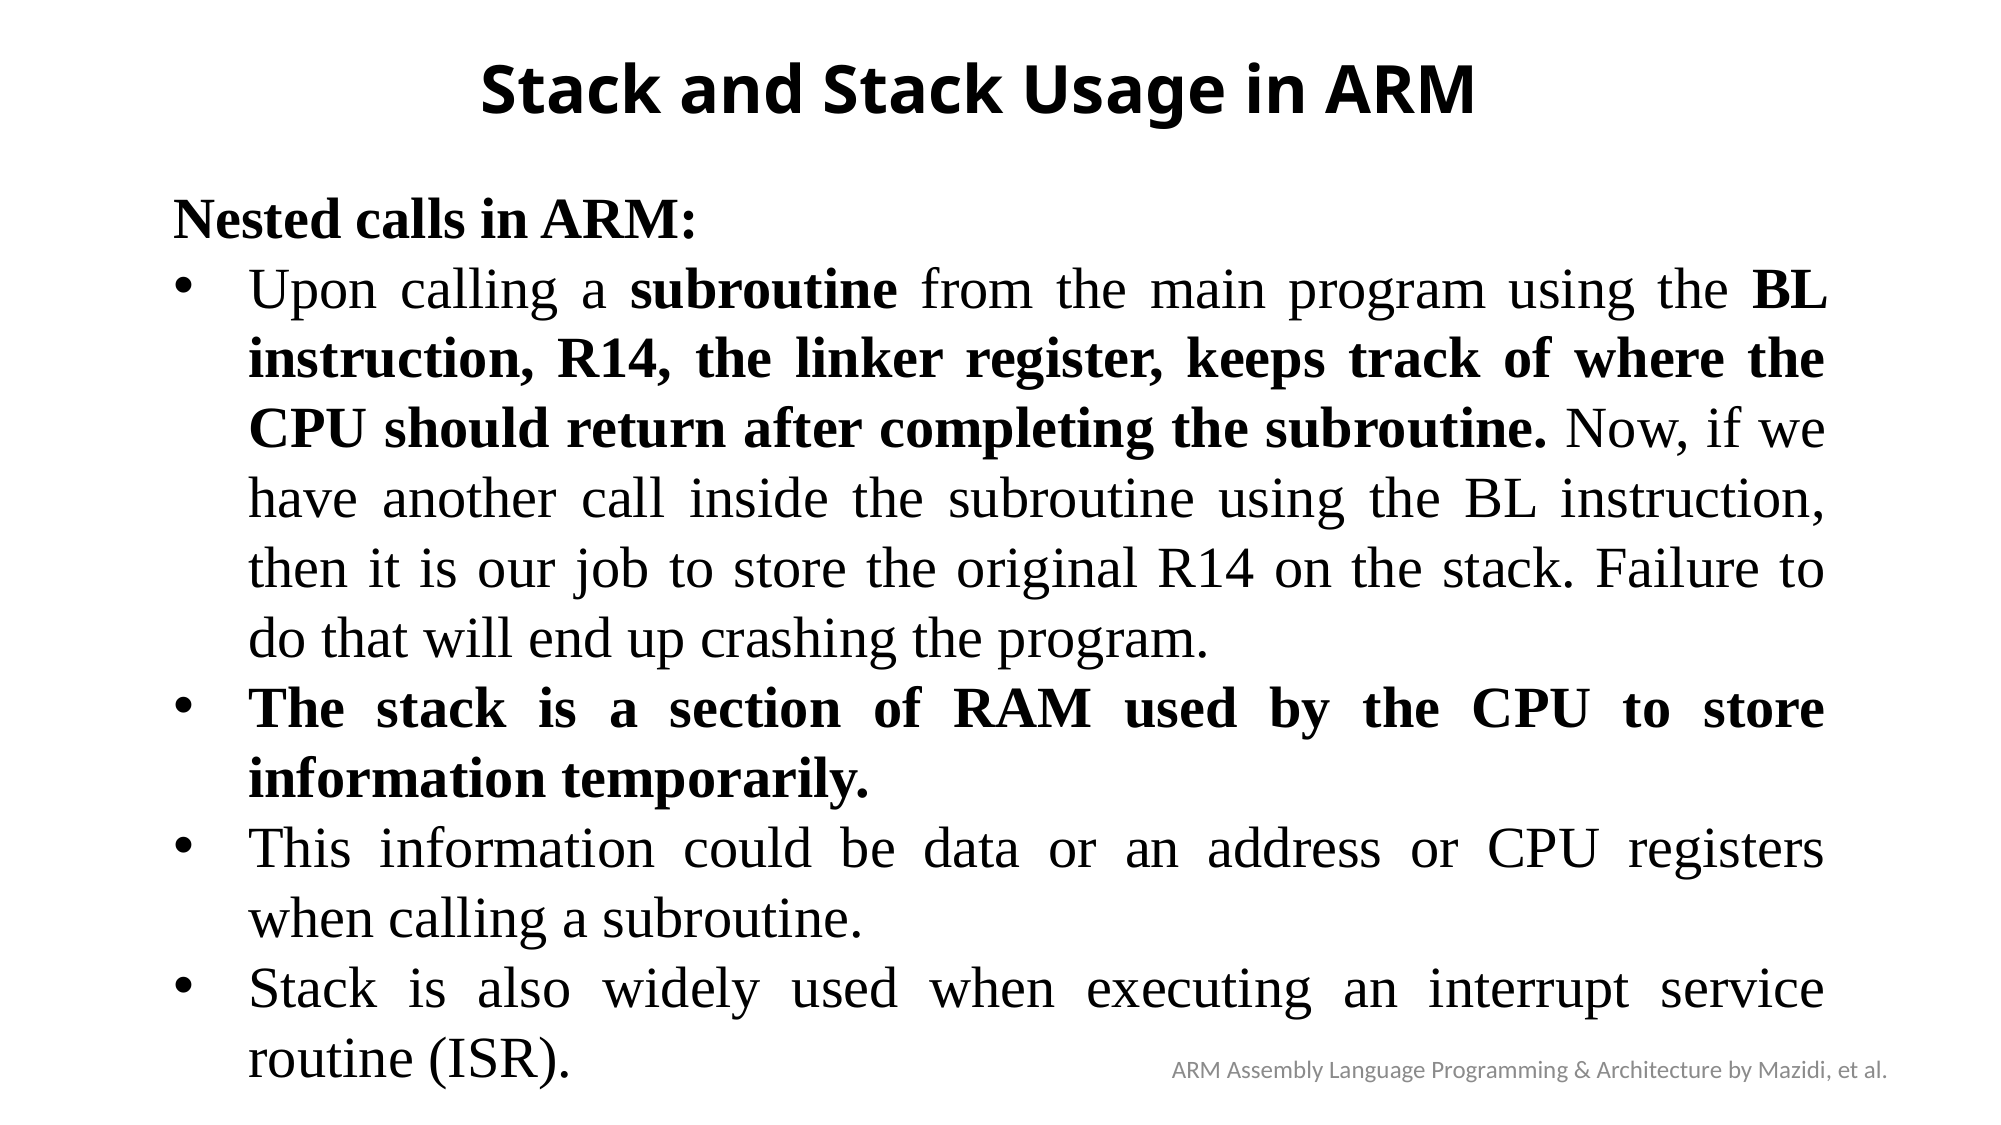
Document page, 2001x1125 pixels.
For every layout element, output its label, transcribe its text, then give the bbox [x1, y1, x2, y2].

text_box Nested calls in ARM: Upon calling a subroutine from the main program using the BL instruction, R14, the linker register, keeps track of where the CPU should return after completing the subroutine. Now, if we have another call inside the subroutine using the BL instruction, then it is our job to store the original R14 on the stack. Failure to do that will end up crashing the program. The stack is a section of RAM used by the CPU to store information temporarily. This information could be data or an address or CPU registers when calling a subroutine. Stack is also widely used when executing an interrupt service routine (ISR). [158, 172, 1842, 1097]
footer ARM Assembly Language Programming & Architecture by Mazidi, et al. [1119, 1038, 1942, 1099]
text_box Stack and Stack Usage in ARM [465, 39, 1494, 135]
